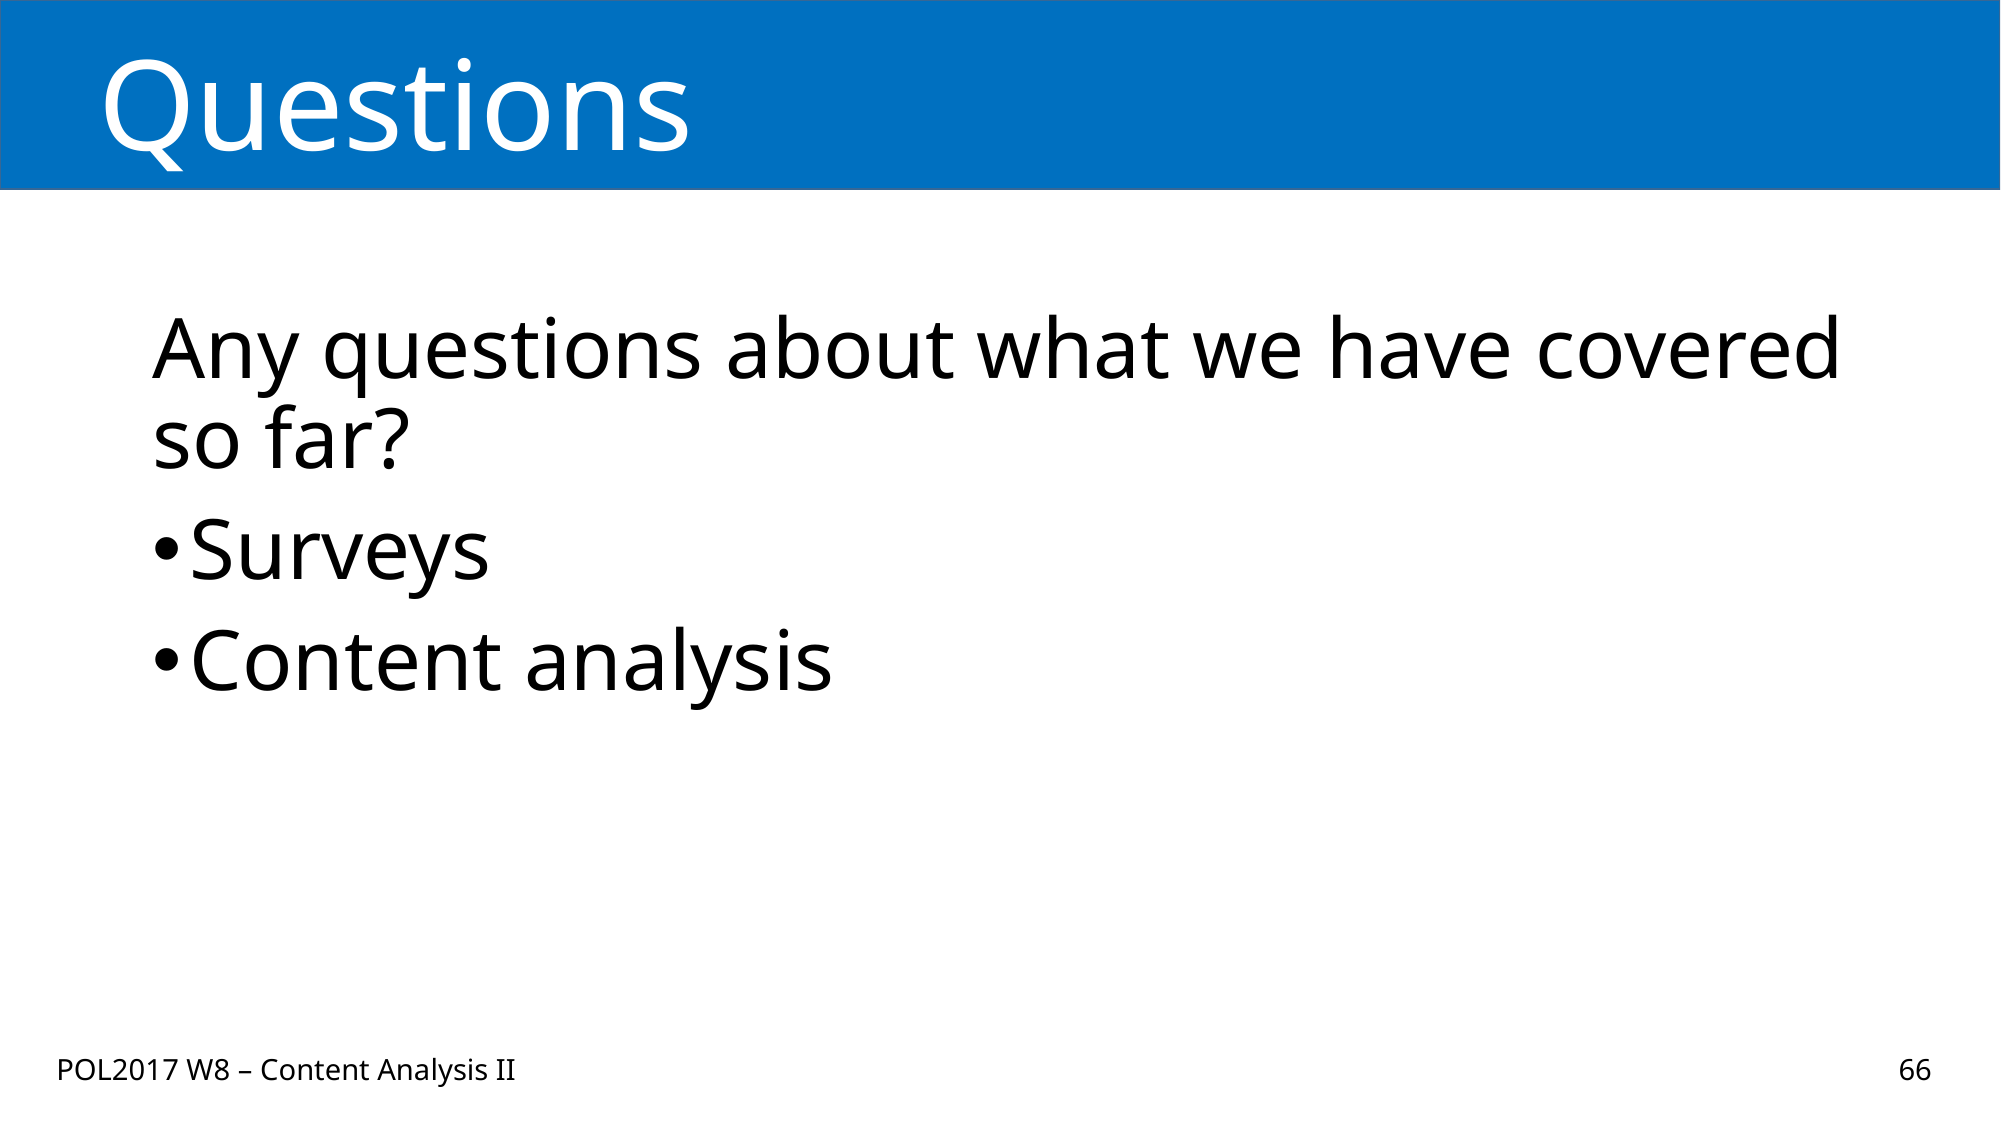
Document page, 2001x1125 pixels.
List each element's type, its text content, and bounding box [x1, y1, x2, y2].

footer POL2017 W8 – Content Analysis II [41, 1043, 675, 1104]
slide_number 66 [1524, 1043, 1947, 1104]
title Questions [83, 15, 2000, 205]
list Any questions about what we have covered so far? Surveys Content analysis [137, 299, 1947, 1014]
